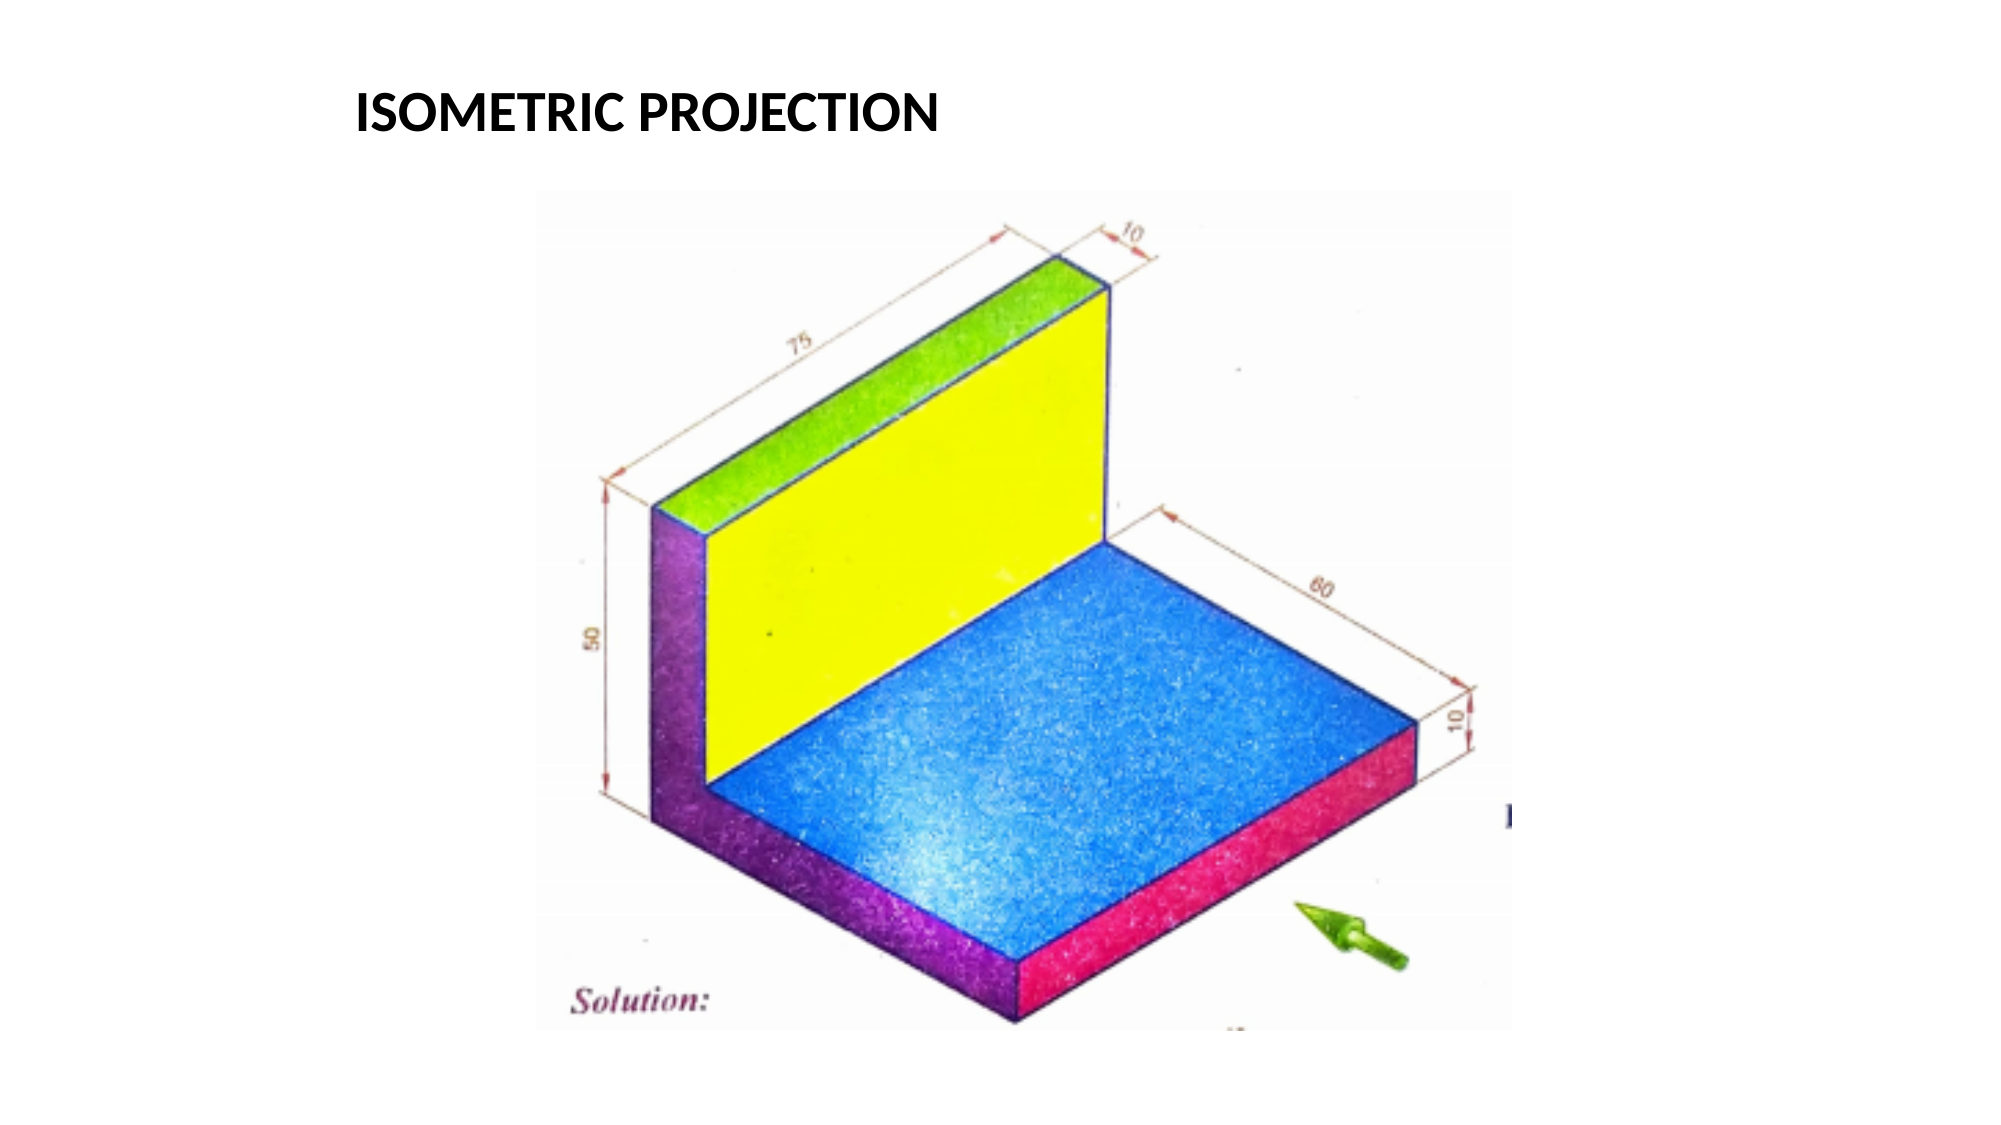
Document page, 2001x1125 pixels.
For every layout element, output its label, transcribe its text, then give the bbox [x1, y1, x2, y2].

picture [536, 190, 1512, 1031]
text_box ISOMETRIC PROJECTION [340, 65, 1551, 151]
